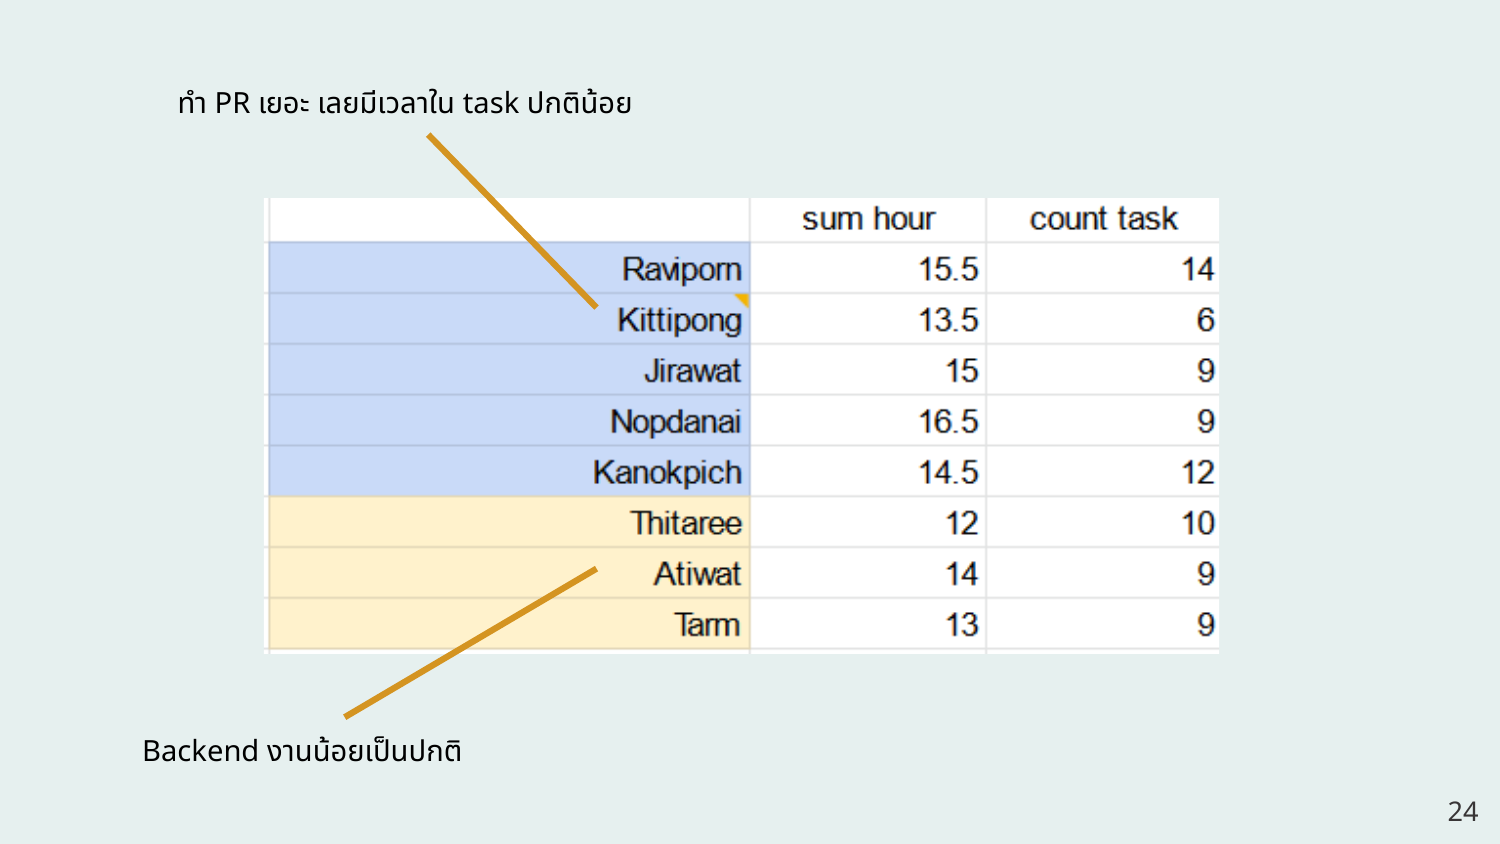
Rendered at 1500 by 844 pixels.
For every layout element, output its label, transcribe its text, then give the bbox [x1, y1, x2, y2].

text_box Backend งานน้อยเป็นปกติ [127, 717, 498, 783]
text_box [427, 134, 597, 308]
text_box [344, 568, 597, 718]
picture [263, 198, 1220, 655]
slide_number ‹#› [1403, 779, 1494, 844]
text_box ทำ PR เยอะ เลยมีเวลาใน task ปกติน้อย [162, 68, 679, 134]
